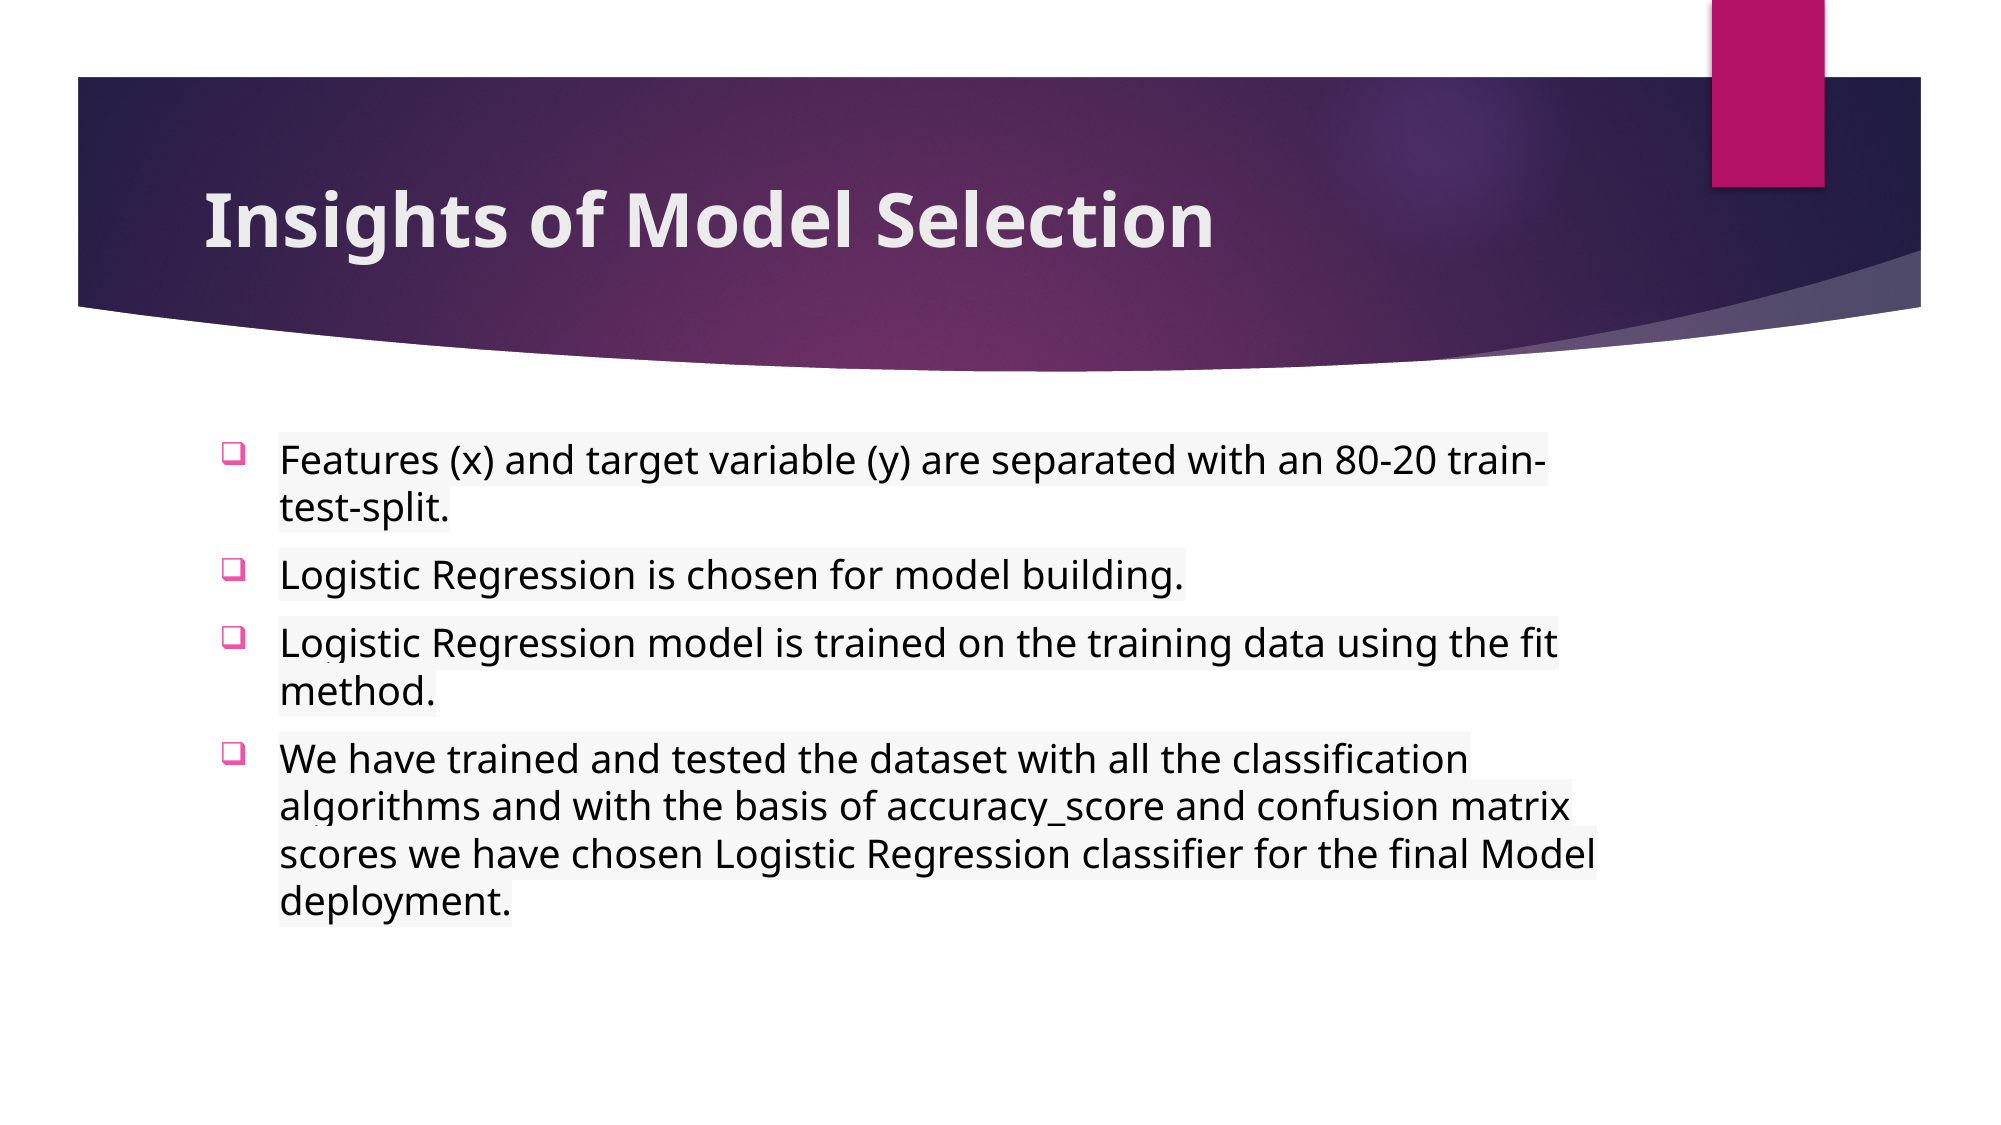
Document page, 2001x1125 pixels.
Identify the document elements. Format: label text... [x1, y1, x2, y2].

title Insights of Model Selection [189, 159, 1627, 276]
picture [79, 78, 1920, 371]
list Features (x) and target variable (y) are separated with an 80-20 train-test-split. Logistic Regression is chosen for model building. Logistic Regression model is trained on the training data using the fit method. We have trained and tested the dataset with all the classification algorithms and with the basis of accuracy_score and confusion matrix scores we have chosen Logistic Regression classifier for the final Model deployment. [189, 427, 1638, 988]
